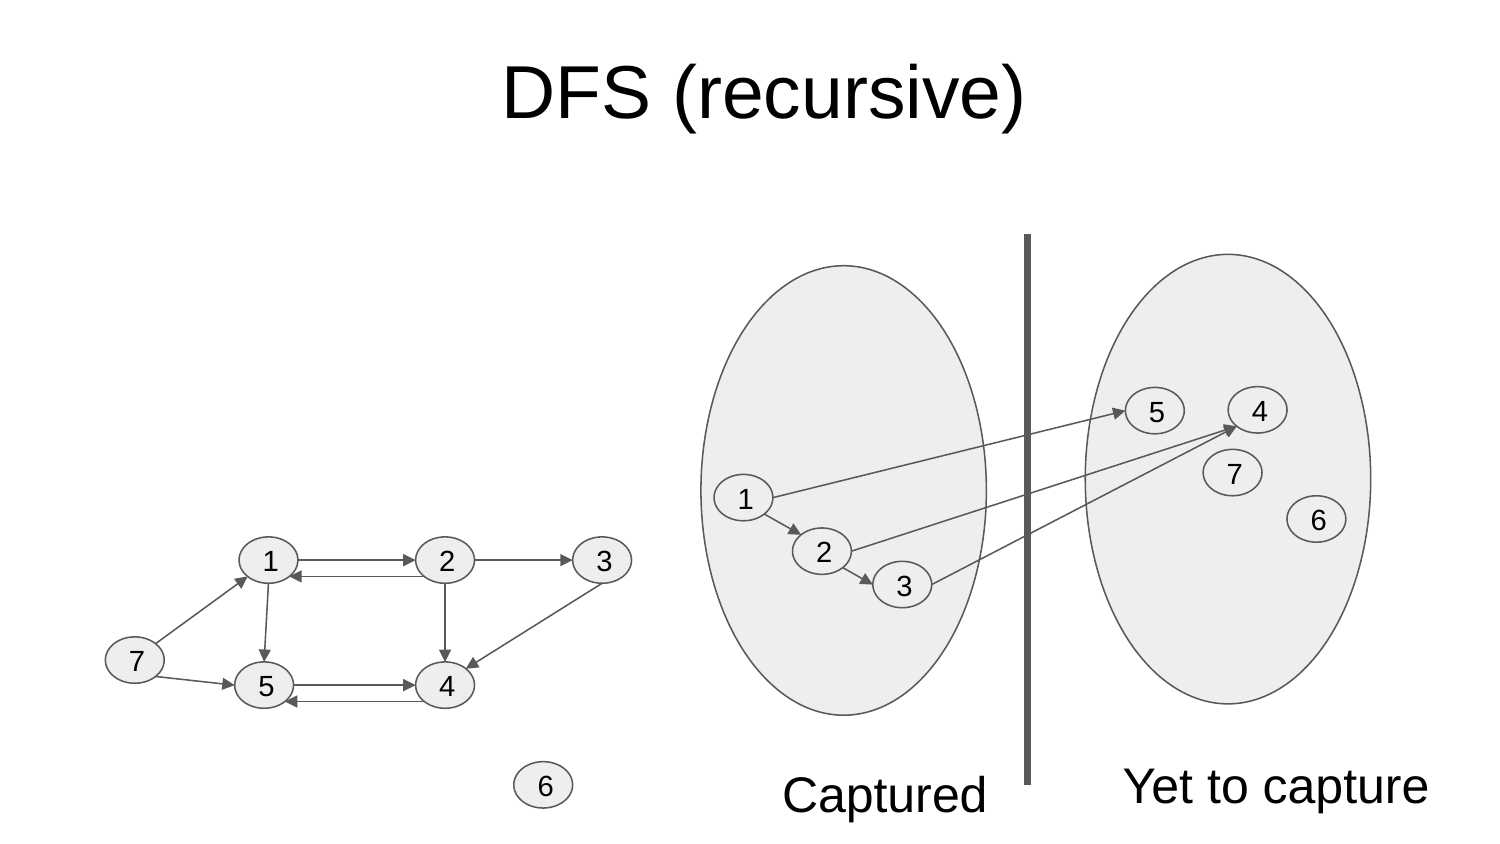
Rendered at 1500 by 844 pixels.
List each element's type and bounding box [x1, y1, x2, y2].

text_box [105, 536, 632, 709]
text_box [767, 747, 1012, 823]
text_box [1107, 738, 1488, 785]
text_box [700, 233, 1371, 786]
title [65, 19, 1464, 158]
text_box [513, 761, 573, 809]
